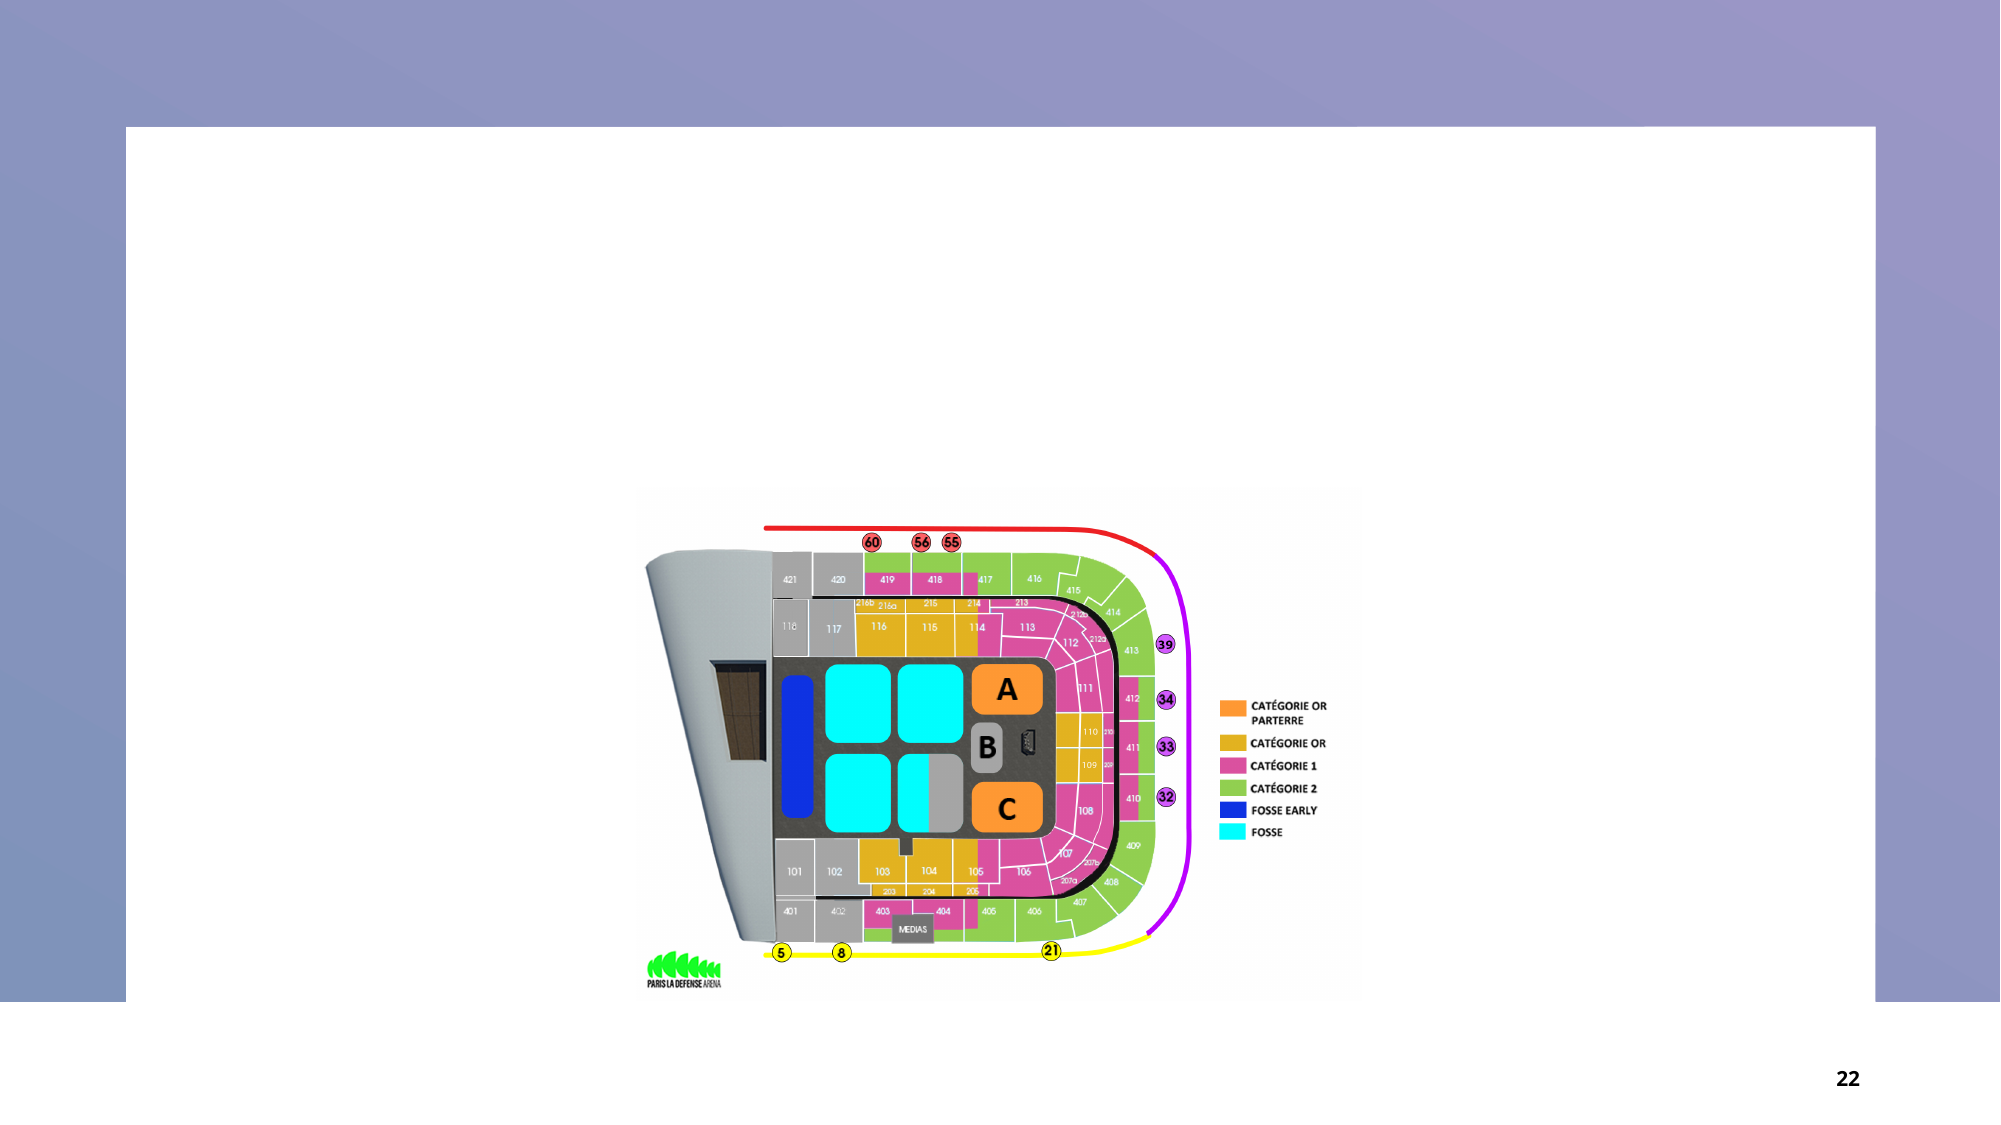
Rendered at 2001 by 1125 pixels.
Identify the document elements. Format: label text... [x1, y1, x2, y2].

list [636, 487, 1362, 1001]
slide_number 22 [1788, 1050, 1875, 1110]
